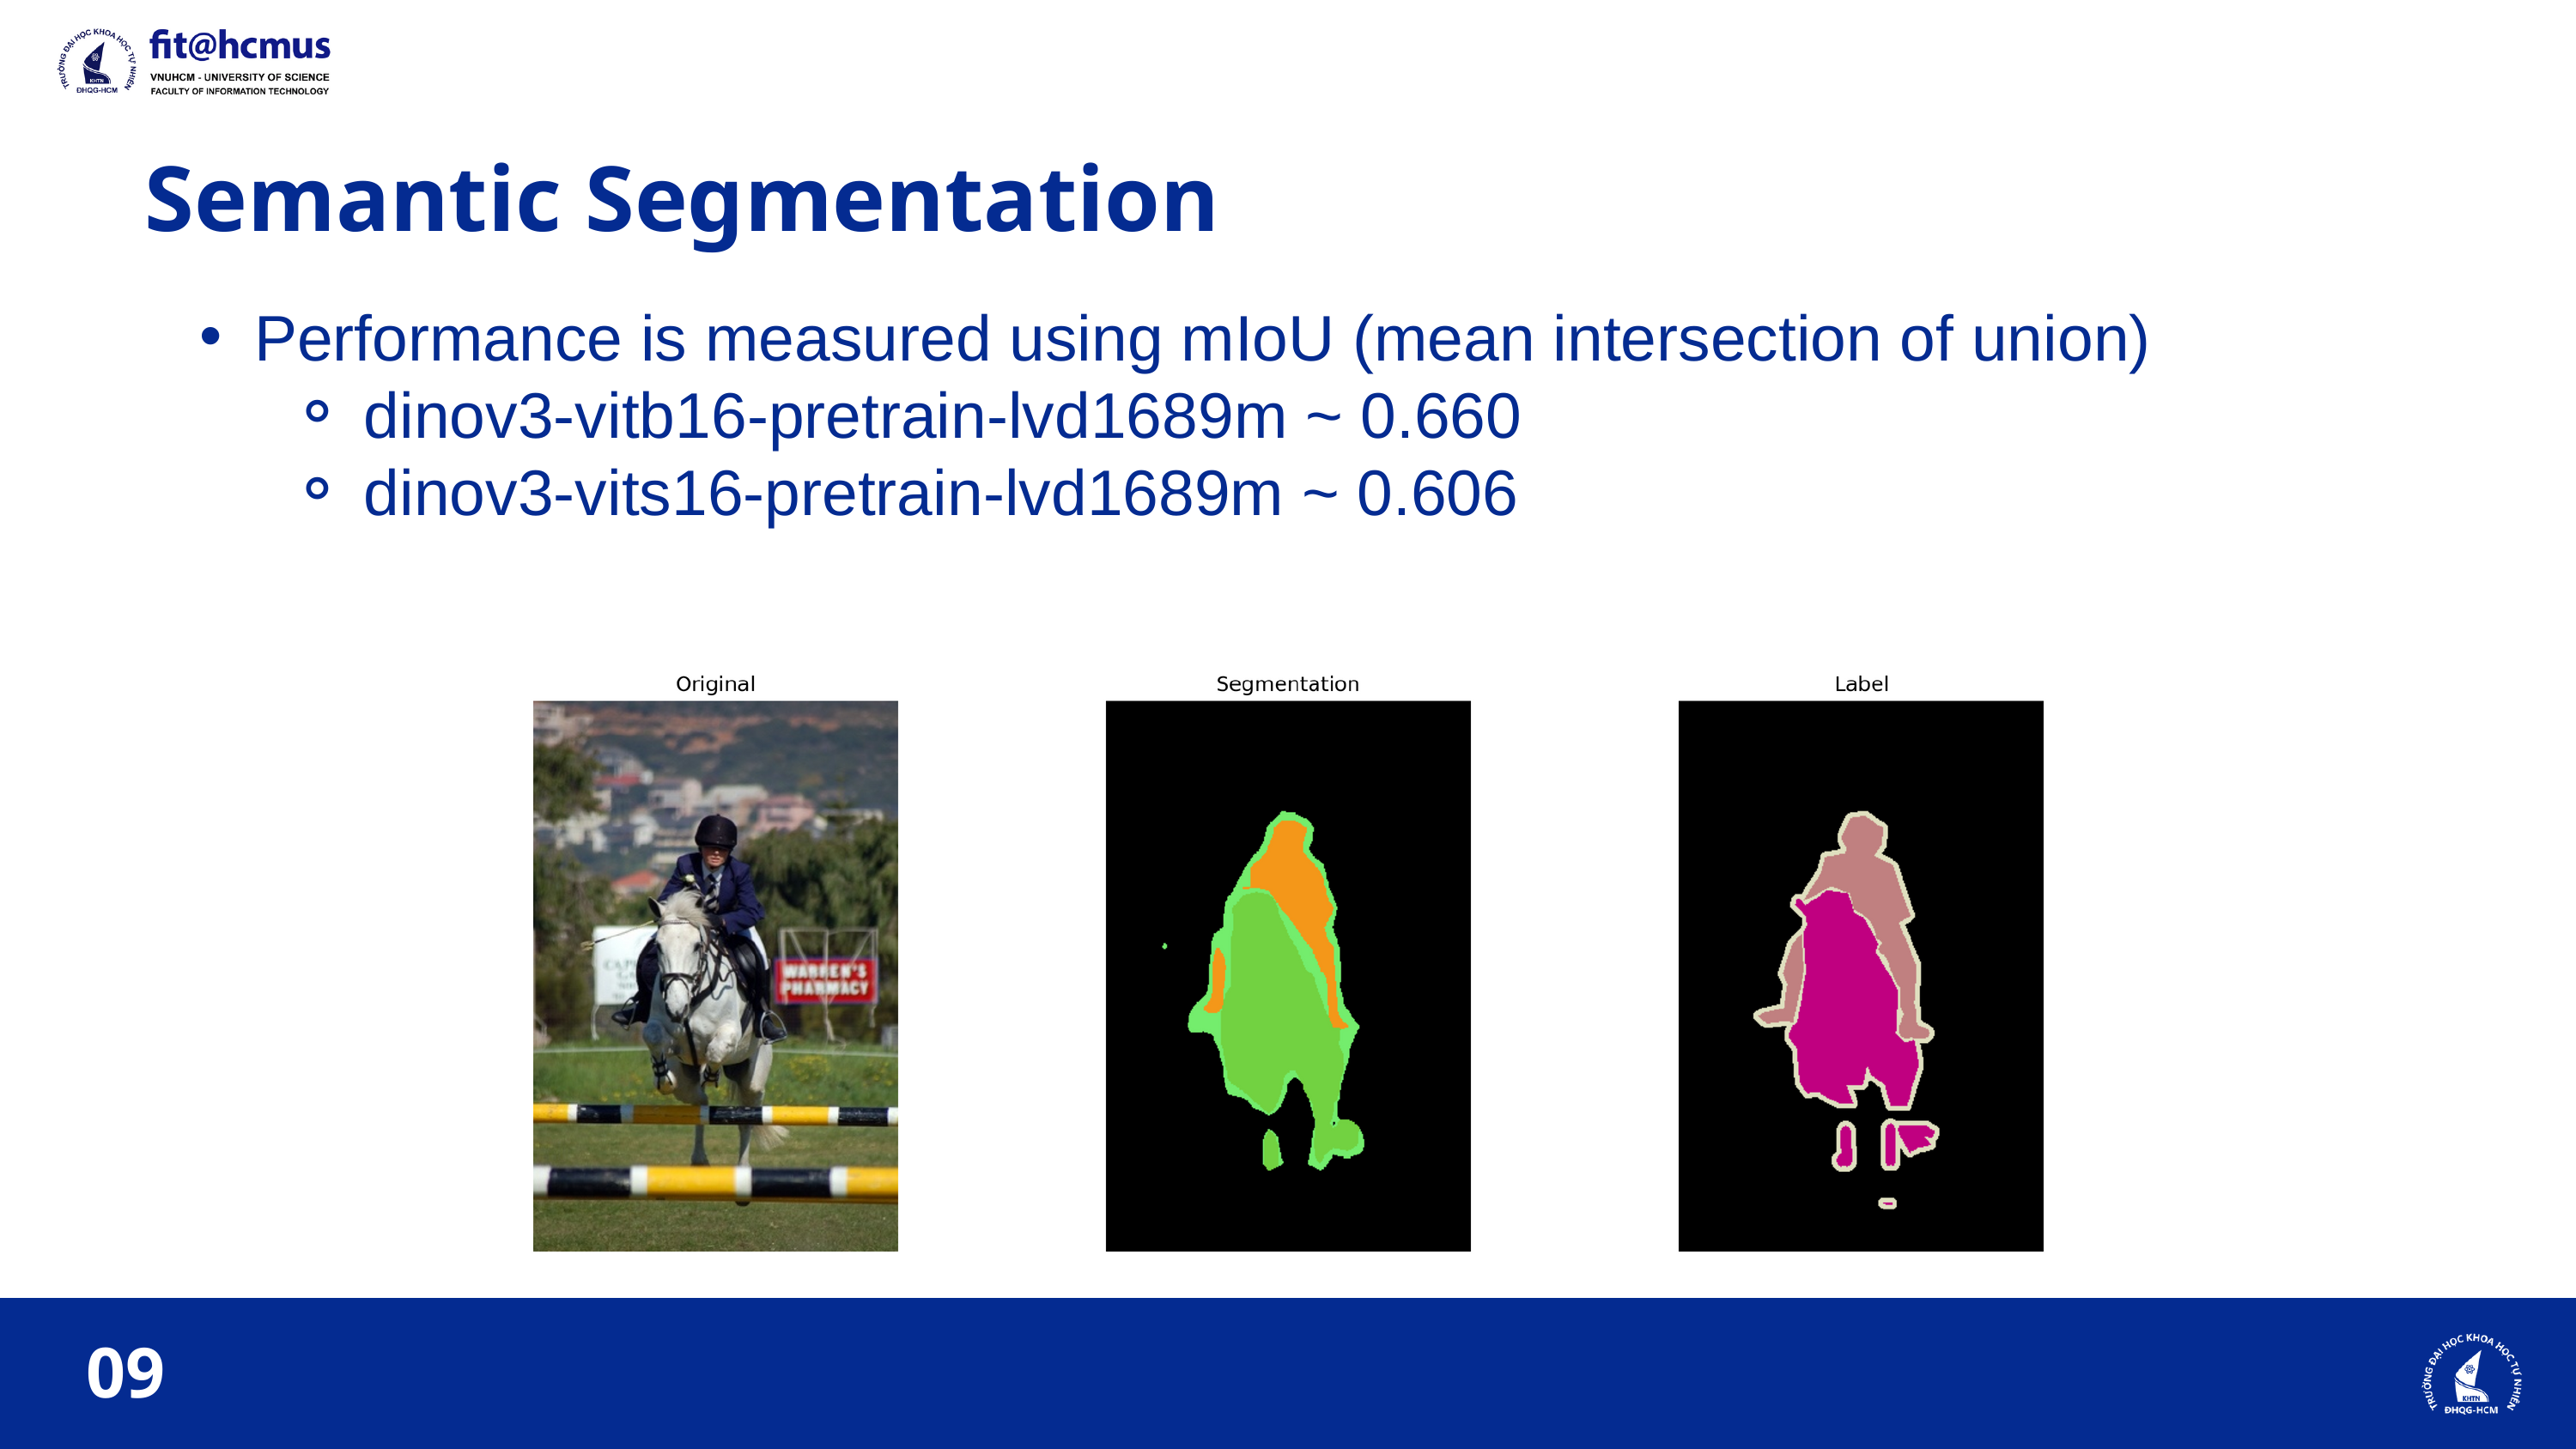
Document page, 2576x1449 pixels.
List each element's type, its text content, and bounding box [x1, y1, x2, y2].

text_box [520, 683, 2056, 1264]
text_box Semantic Segmentation [144, 142, 1664, 250]
text_box Performance is measured using mIoU (mean intersection of union) dinov3-vitb16-pretrain-lvd1689m ~ 0.660 dinov3-vits16-pretrain-lvd1689m ~ 0.606 [144, 296, 2290, 683]
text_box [0, 1297, 2576, 1449]
text_box [56, 14, 334, 112]
